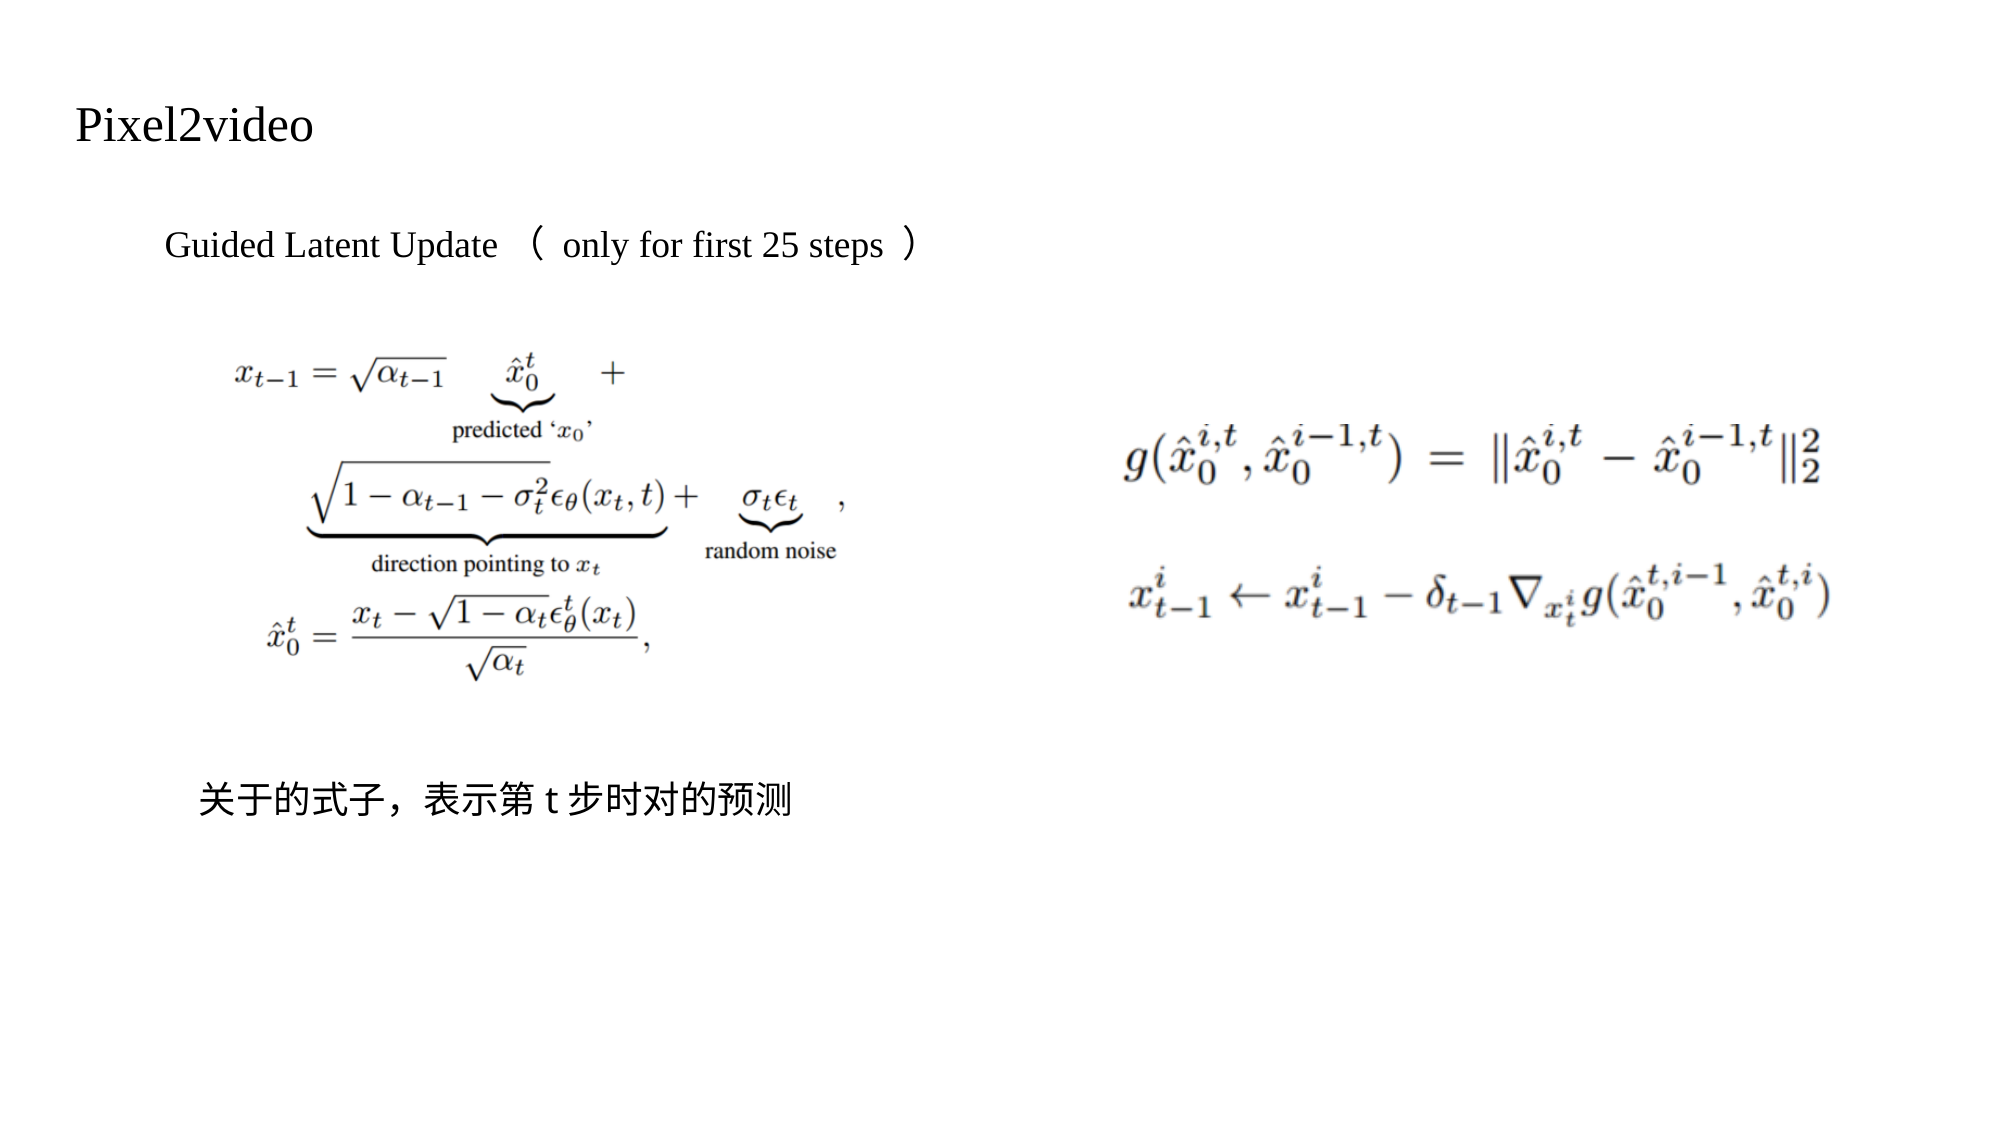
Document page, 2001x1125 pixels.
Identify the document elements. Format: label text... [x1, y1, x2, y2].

picture [1077, 539, 1835, 650]
picture [1112, 423, 1835, 492]
text_box Guided Latent Update（ only for first 25 steps ） [149, 212, 1000, 272]
text_box Pixel2video [60, 83, 330, 159]
picture [183, 335, 867, 694]
